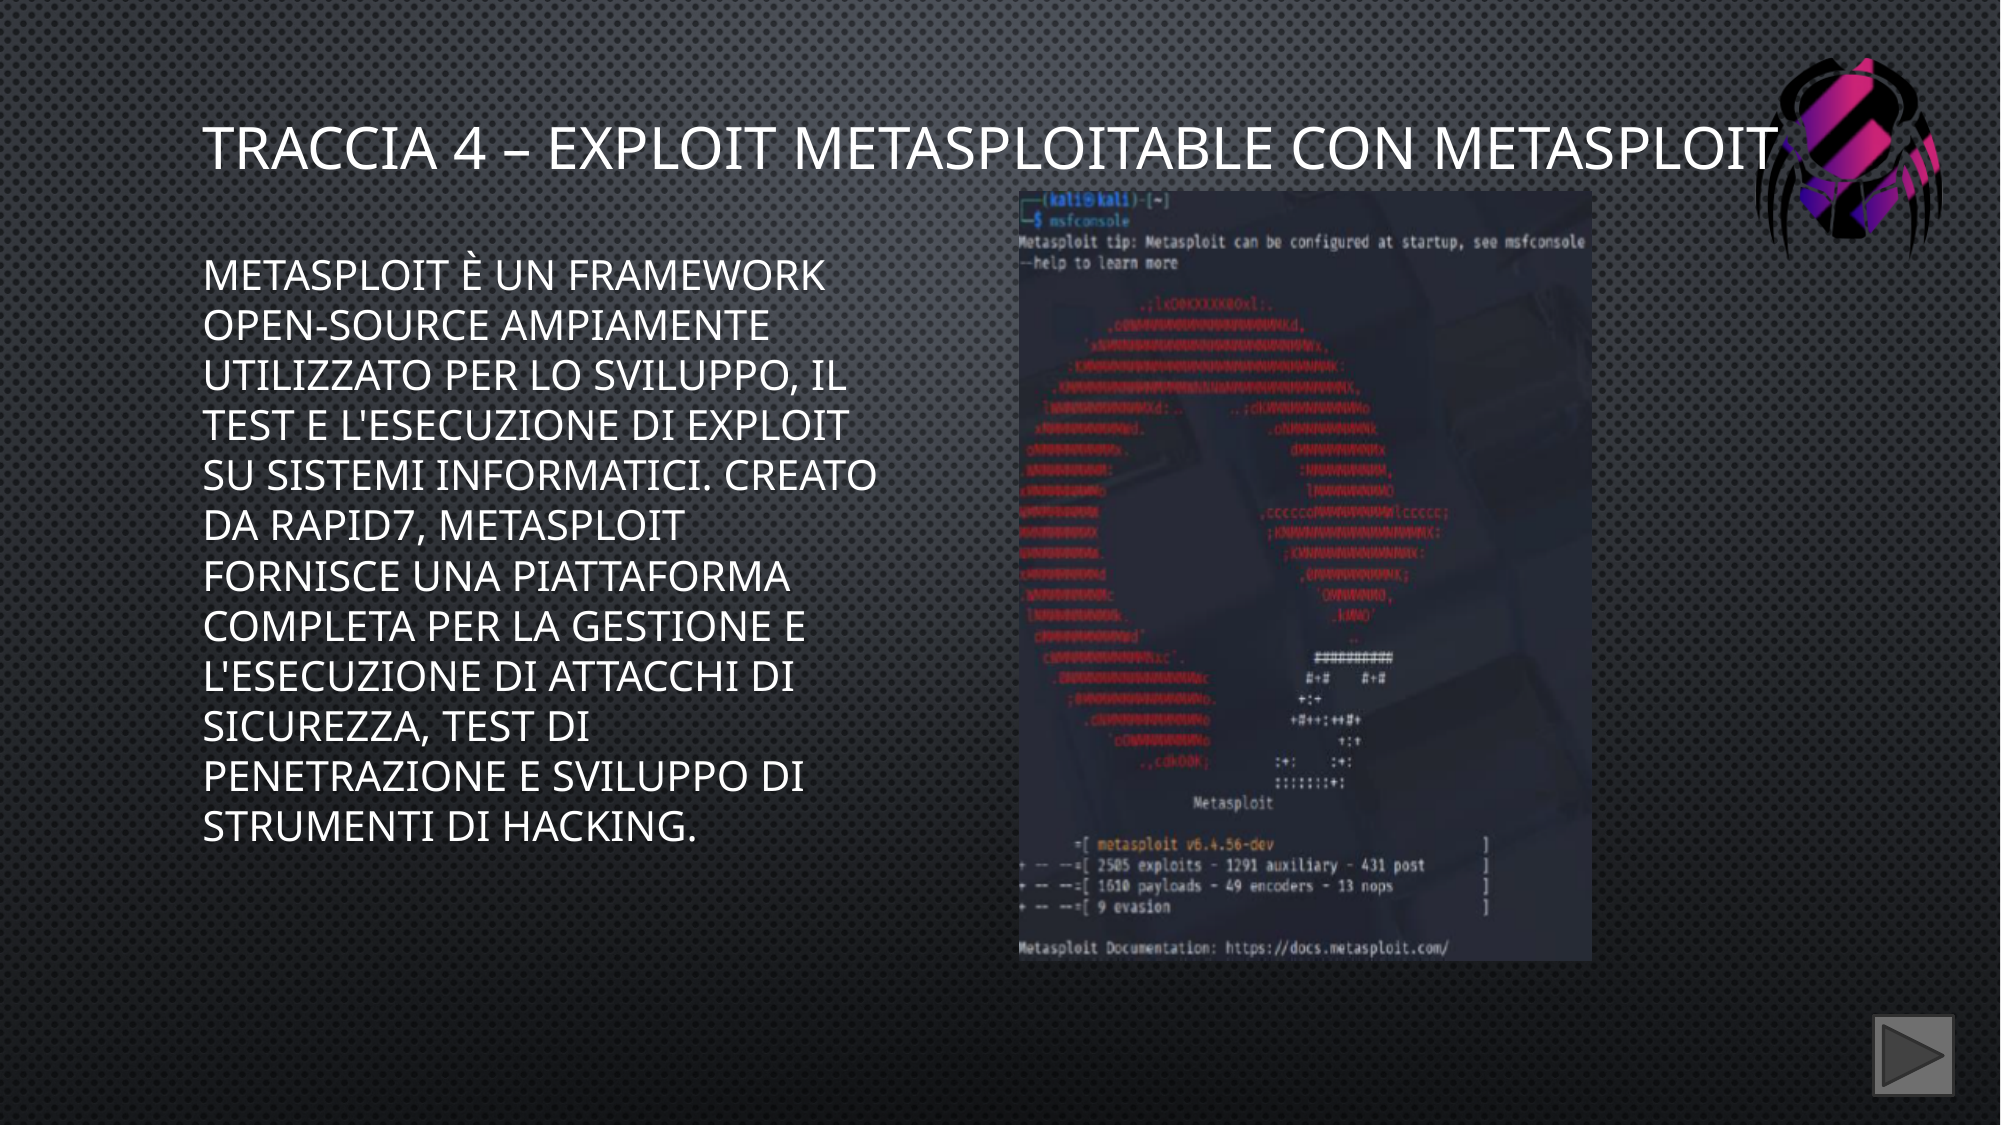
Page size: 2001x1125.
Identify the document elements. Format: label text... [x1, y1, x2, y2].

text_box [1872, 1014, 1955, 1097]
picture [1745, 55, 1954, 264]
list Metasploit è un framework open-source ampiamente utilizzato per lo sviluppo, il test e l'esecuzione di exploit su sistemi informatici. Creato da Rapid7, Metasploit fornisce una piattaforma completa per la gestione e l'esecuzione di attacchi di sicurezza, test di penetrazione e sviluppo di strumenti di hacking. [187, 235, 898, 863]
title Traccia 4 – Exploit Metasploitable con Metasploit [187, 99, 1745, 192]
picture [1018, 191, 1592, 962]
